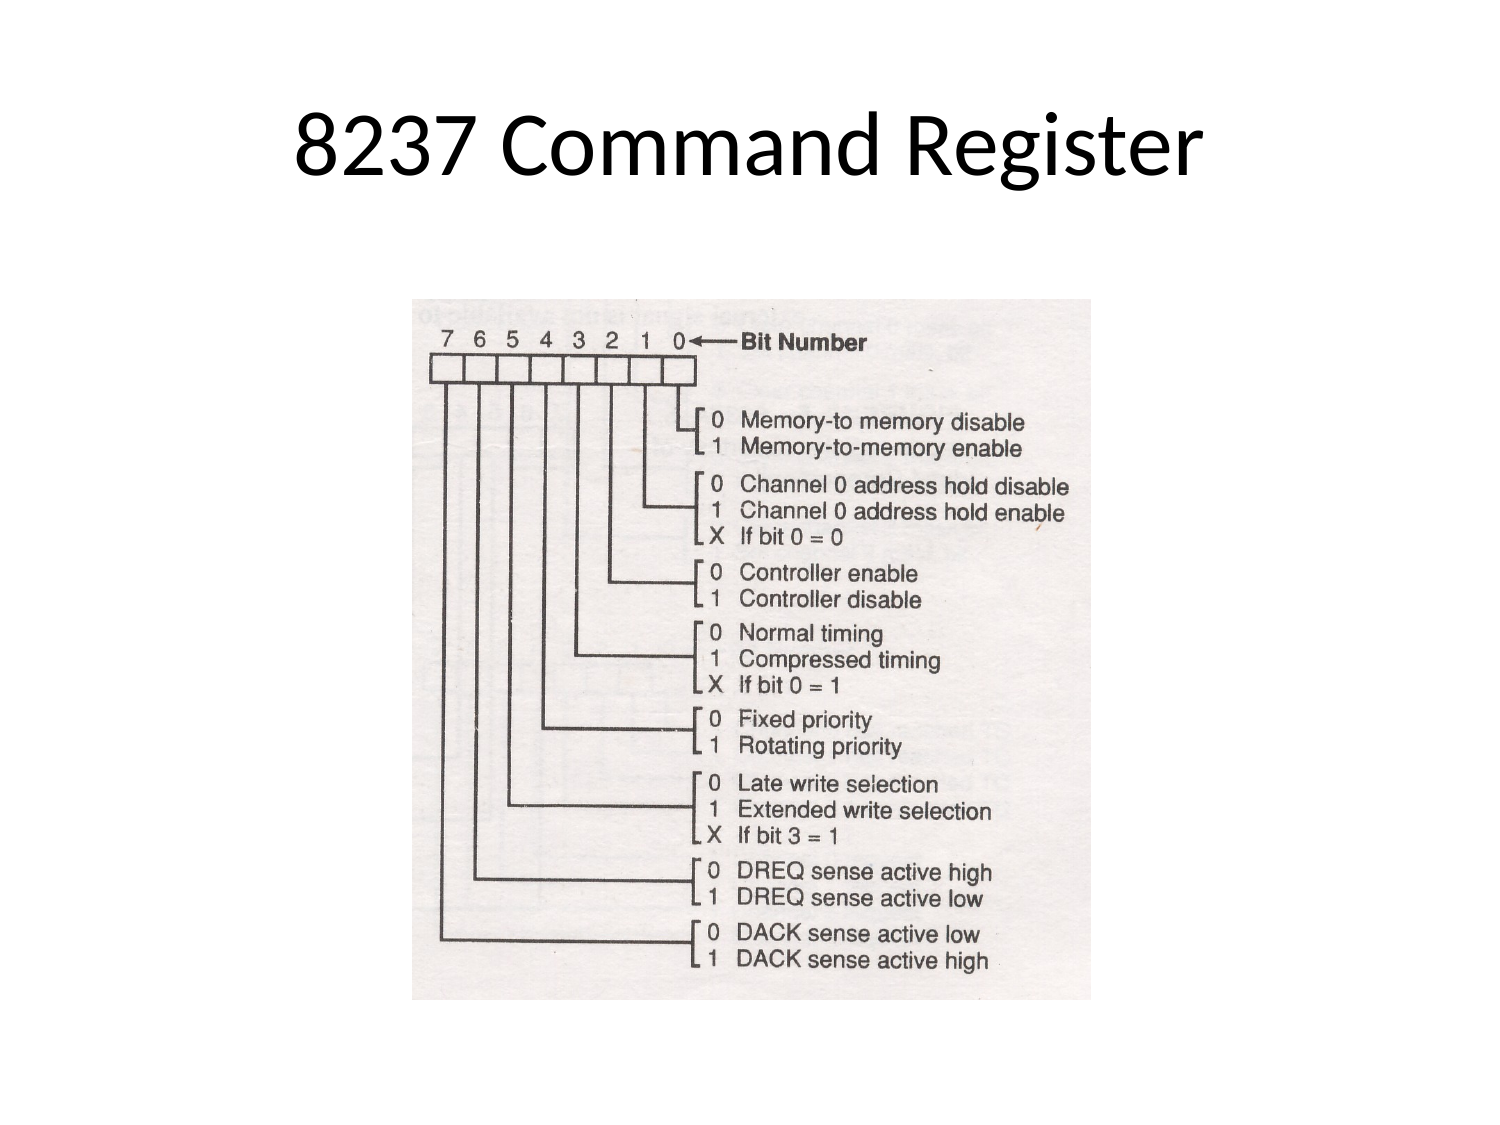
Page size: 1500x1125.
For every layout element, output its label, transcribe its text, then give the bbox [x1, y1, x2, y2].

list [412, 299, 1091, 1001]
title 8237 Command Register [75, 45, 1425, 233]
